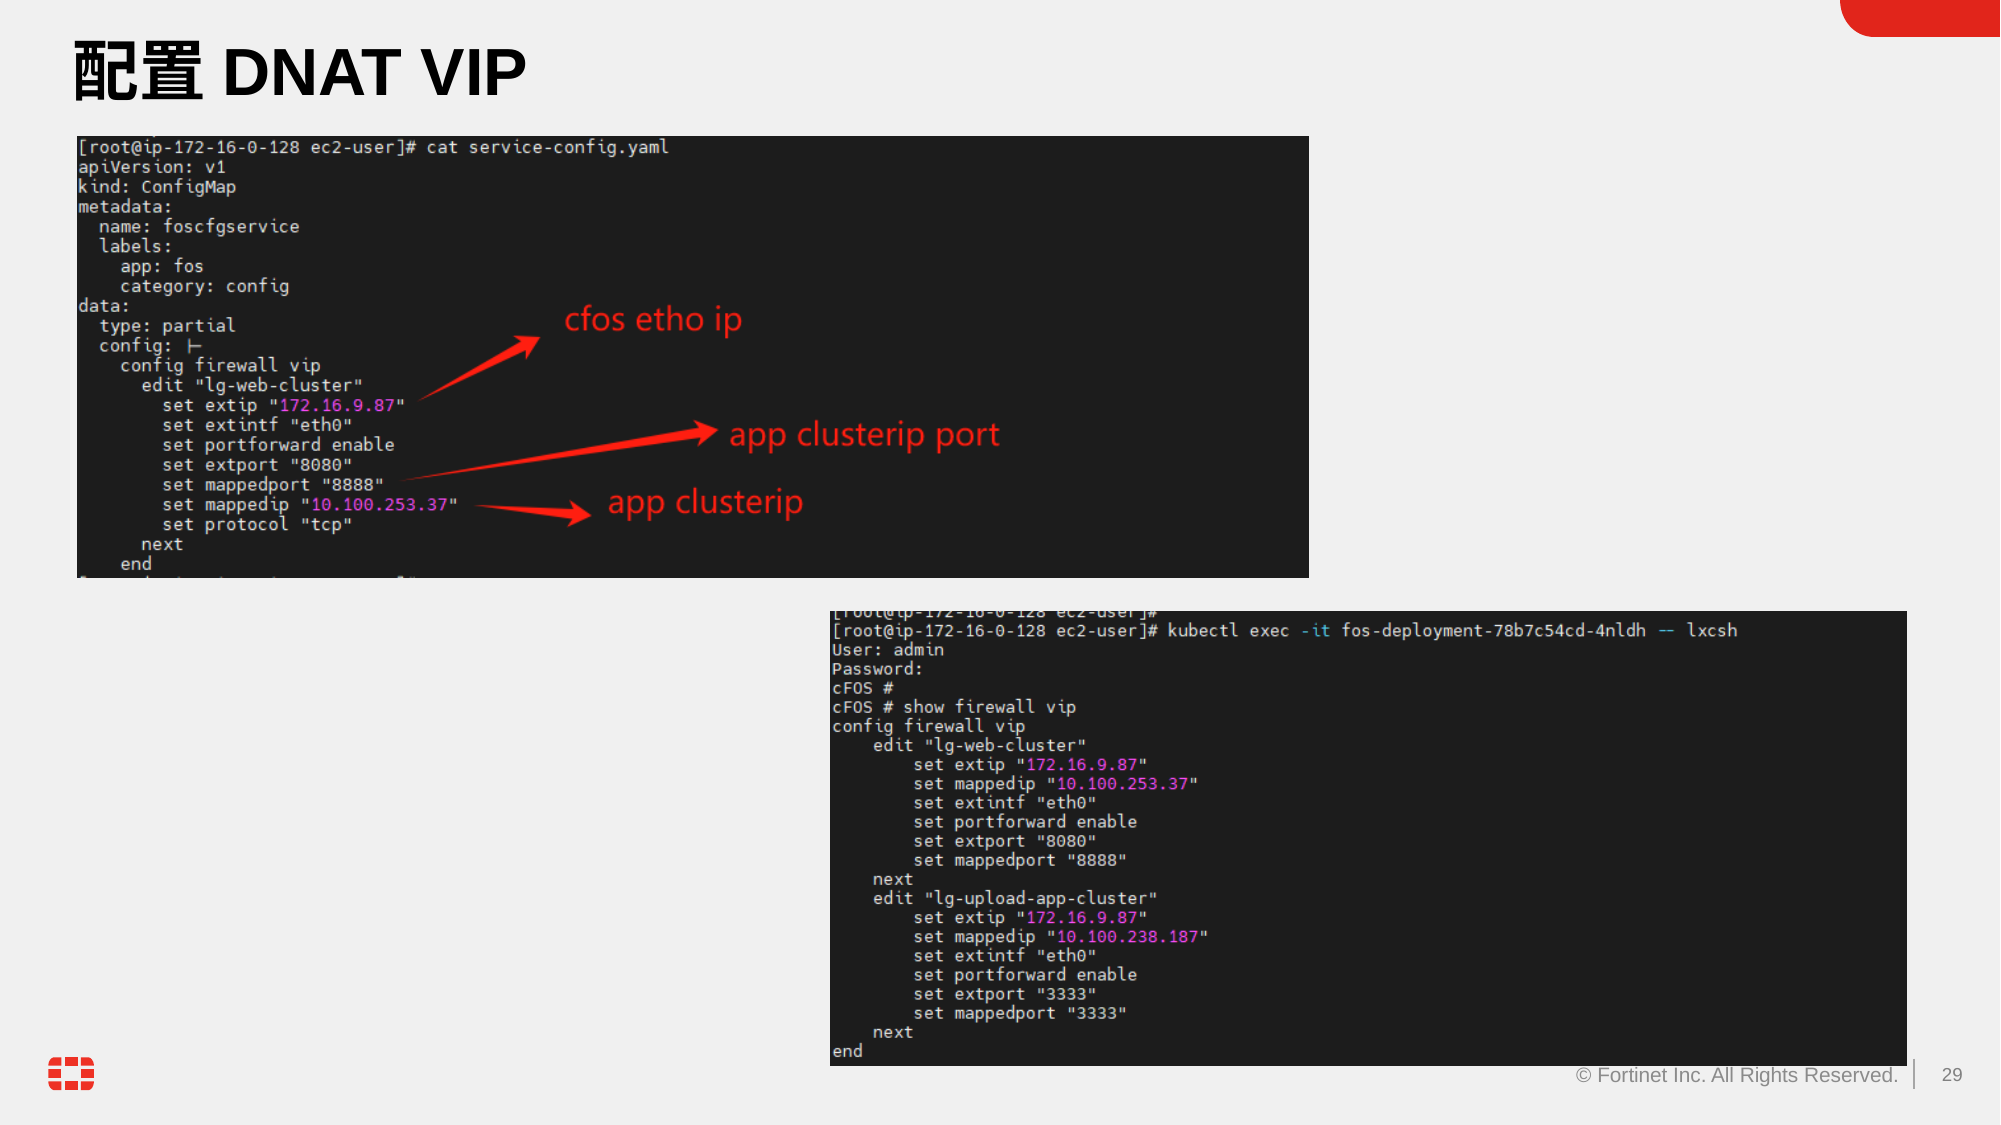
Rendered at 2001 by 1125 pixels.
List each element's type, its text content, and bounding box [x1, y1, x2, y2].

picture [77, 136, 1309, 578]
title 配置DNAT VIP [57, 30, 1783, 118]
picture [830, 611, 1907, 1066]
